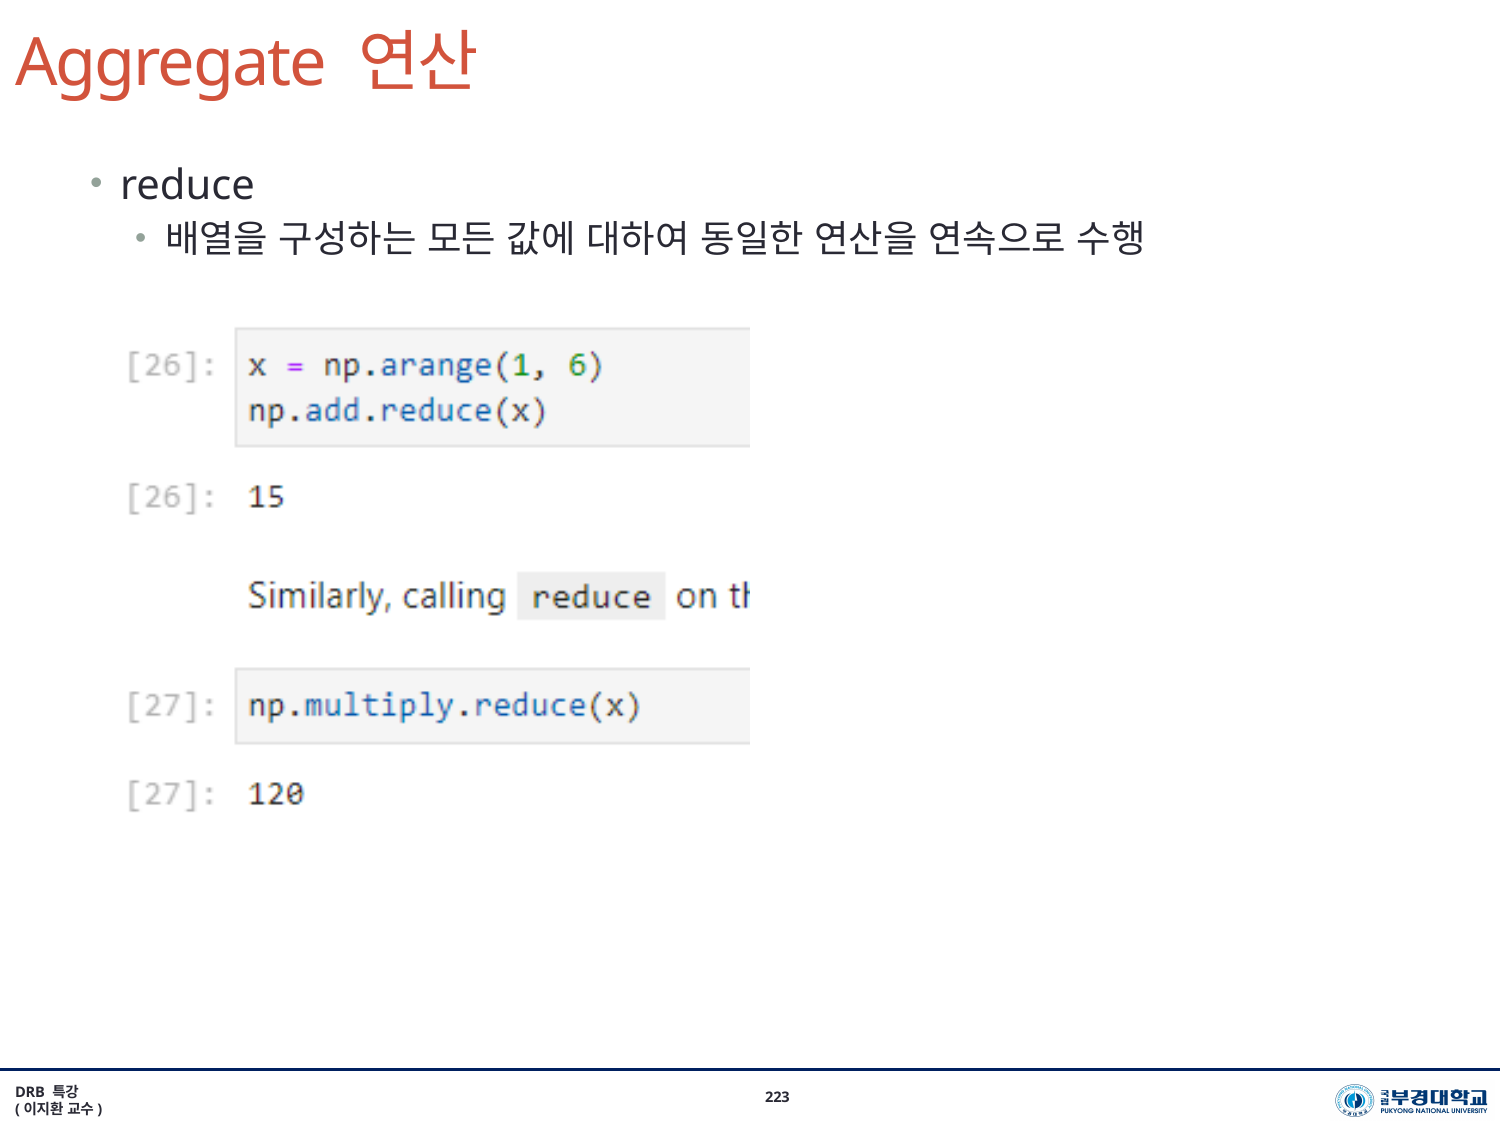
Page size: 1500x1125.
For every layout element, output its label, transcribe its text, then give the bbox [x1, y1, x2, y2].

picture [111, 309, 751, 841]
slide_number DRB 특강 (이지환 교수) [0, 1082, 303, 1118]
list reduce 배열을 구성하는 모든 값에 대하여 동일한 연산을 연속으로 수행 [75, 149, 1425, 1033]
title Aggregate 연산 [0, 1, 1500, 116]
picture [1330, 1079, 1495, 1121]
